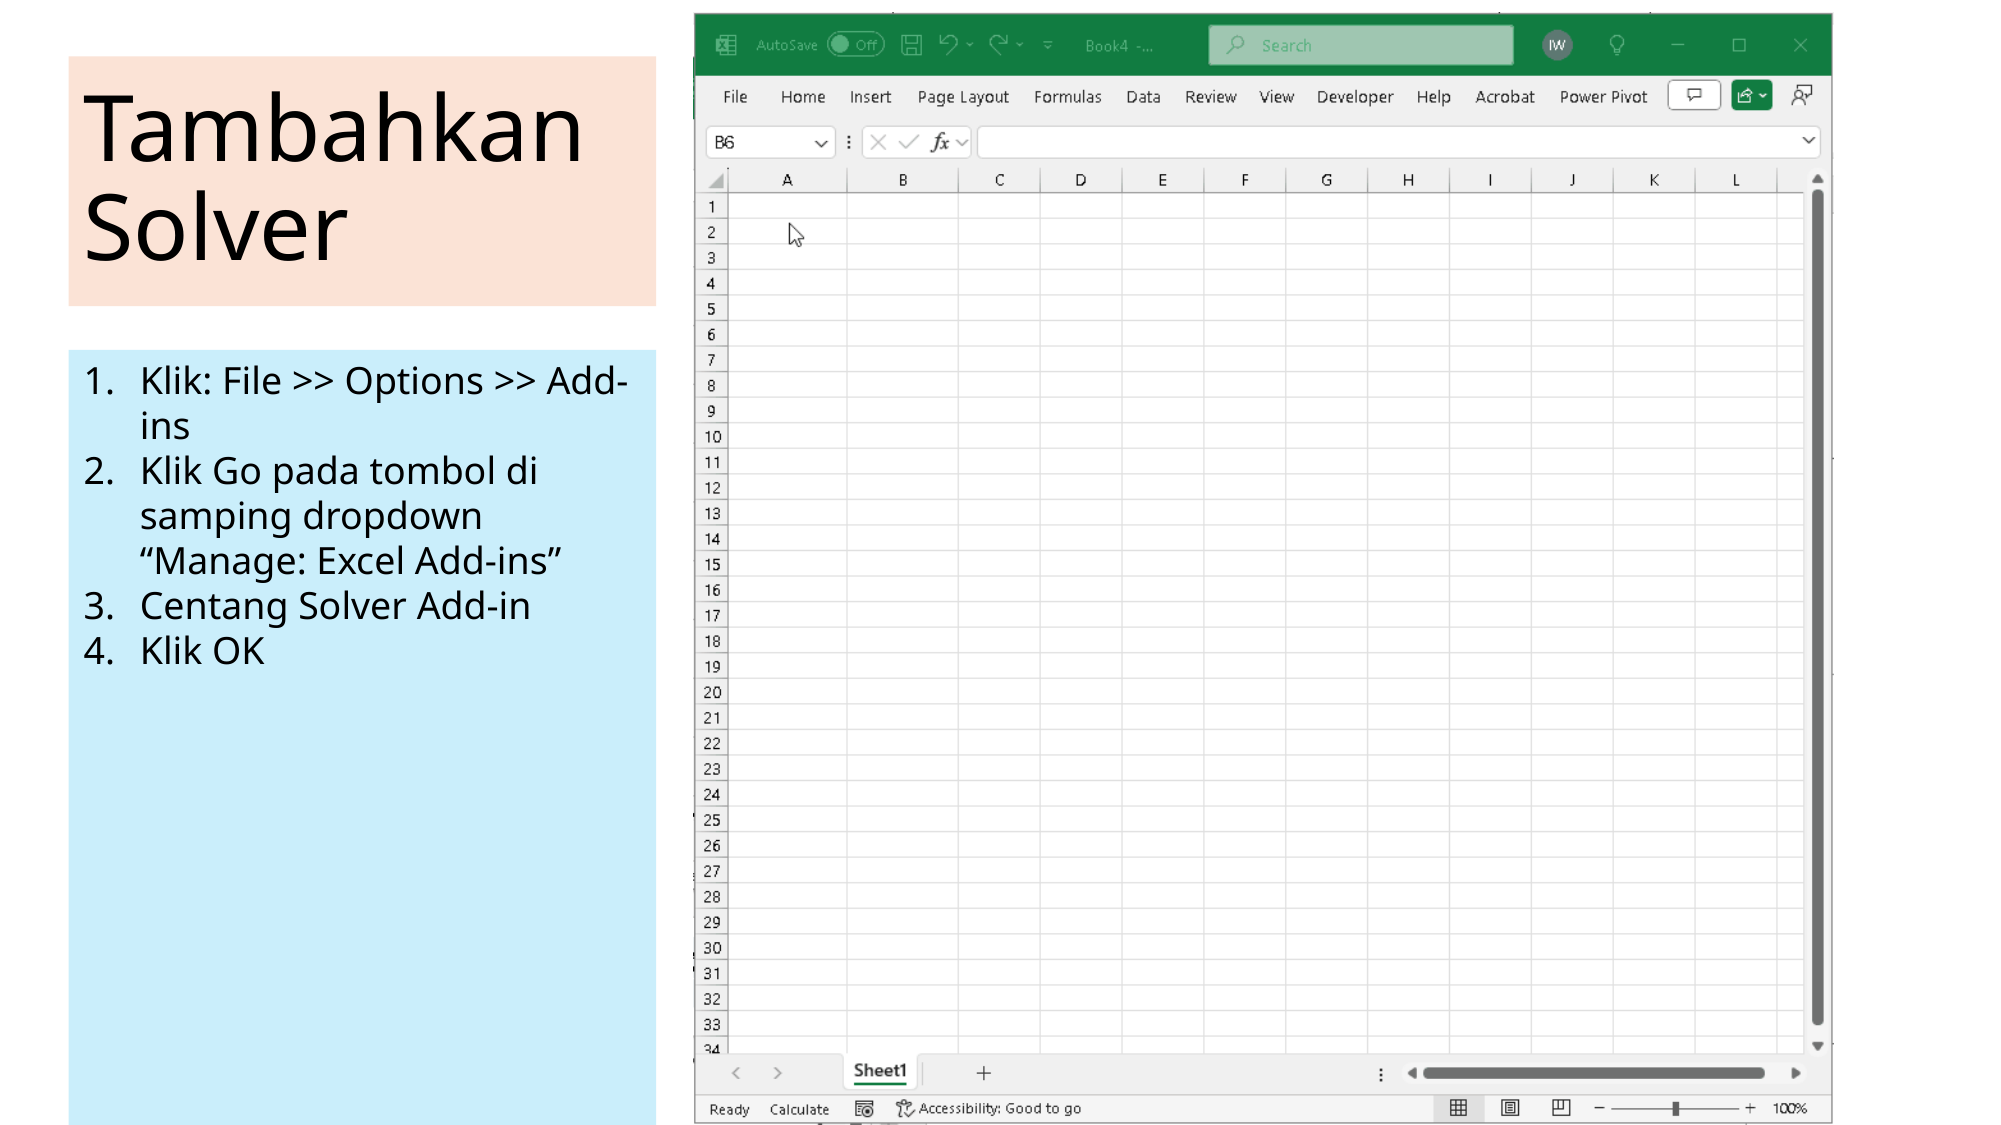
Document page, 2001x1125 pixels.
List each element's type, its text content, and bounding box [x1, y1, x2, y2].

title Tambahkan Solver [68, 56, 657, 307]
text_box Klik: File >> Options >> Add-ins Klik Go pada tombol di samping dropdown “Manage: Excel Add-ins” Centang Solver Add-in Klik OK [68, 349, 657, 1125]
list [693, 11, 1834, 1125]
